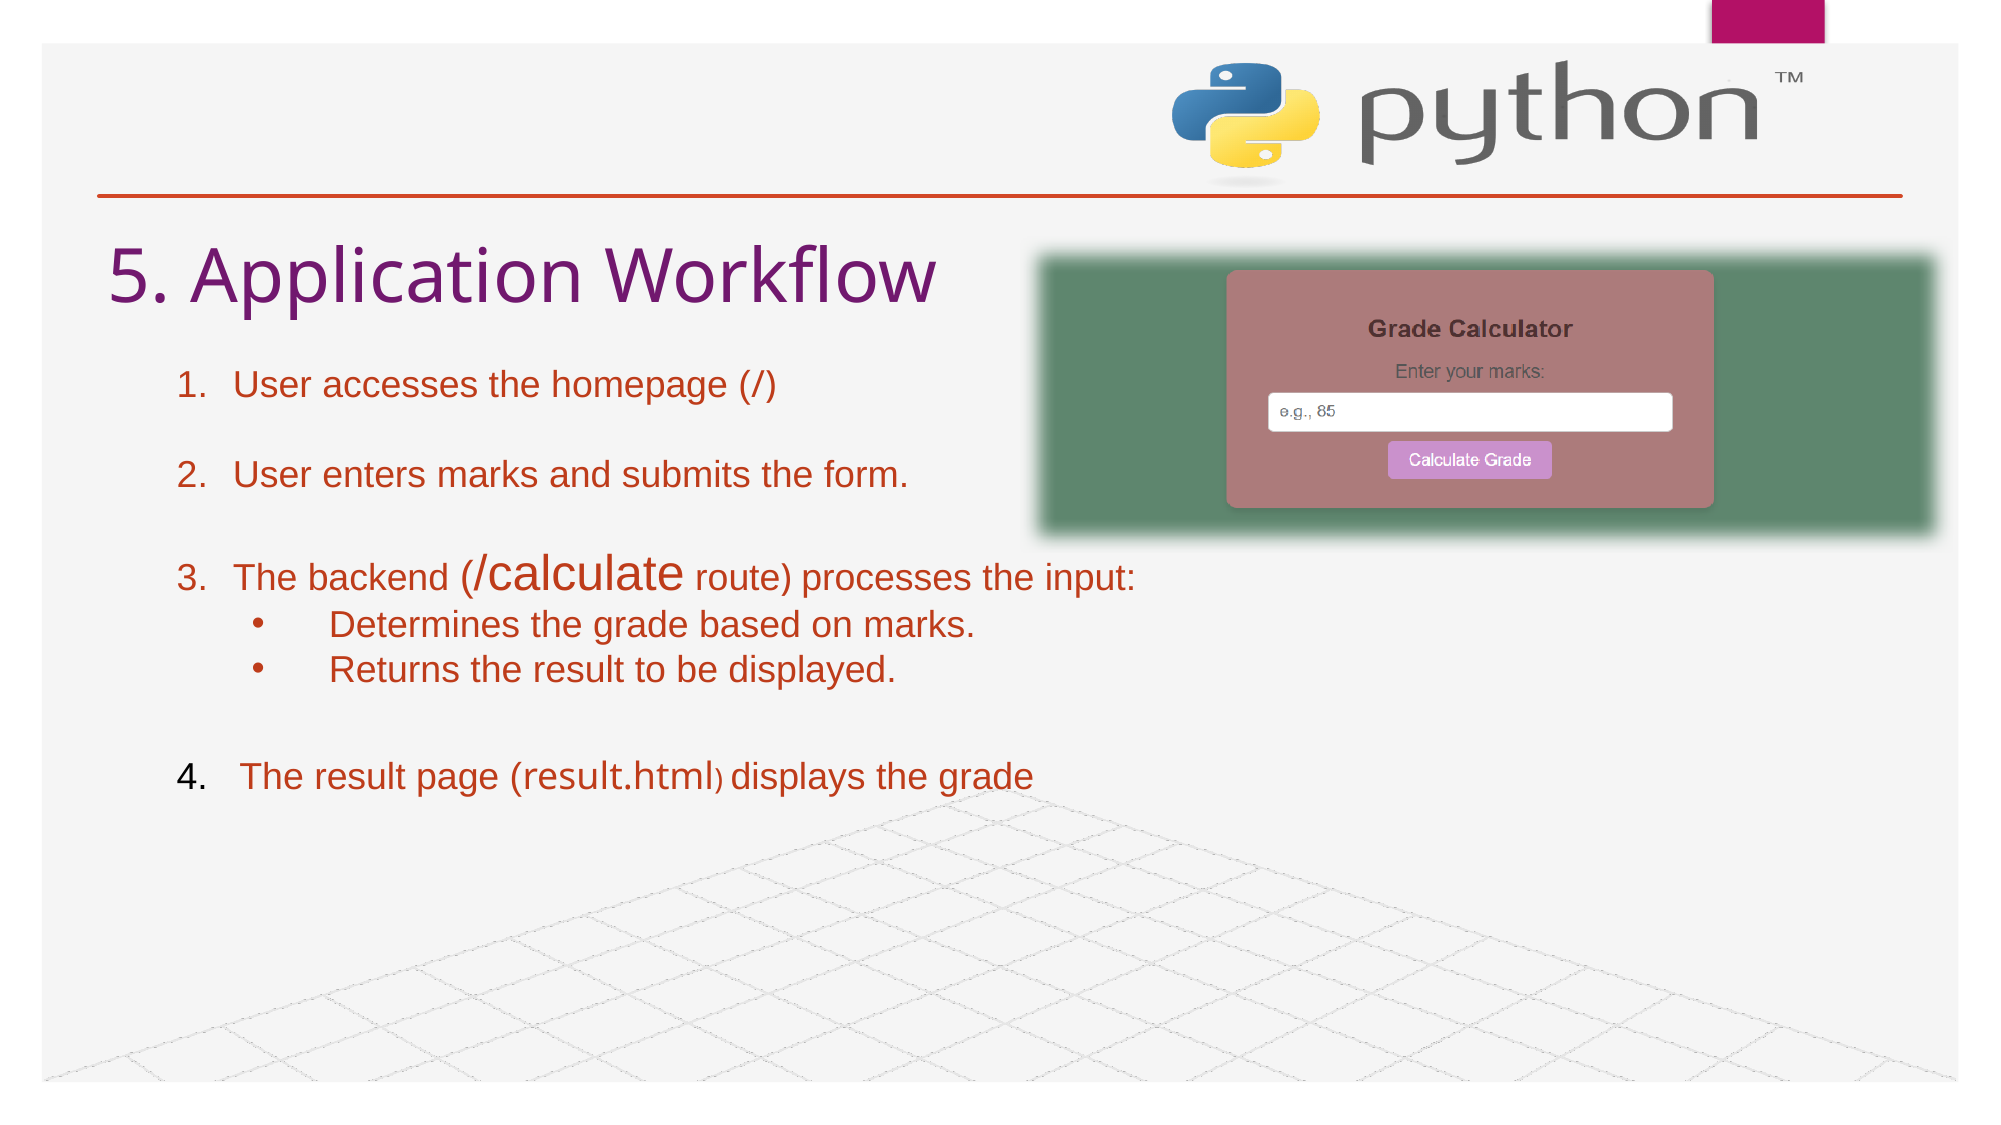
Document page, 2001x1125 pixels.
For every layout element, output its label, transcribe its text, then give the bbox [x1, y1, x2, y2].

picture [44, 787, 1956, 1081]
picture [1020, 11, 1954, 554]
title 5. Application Workflow [92, 214, 1100, 331]
text_box User accesses the homepage (/) User enters marks and submits the form. The backend (/calculate route) processes the input: Determines the grade based on marks. Returns the result to be displayed. 4. The result page (result.html) displays the grade [161, 307, 1152, 818]
